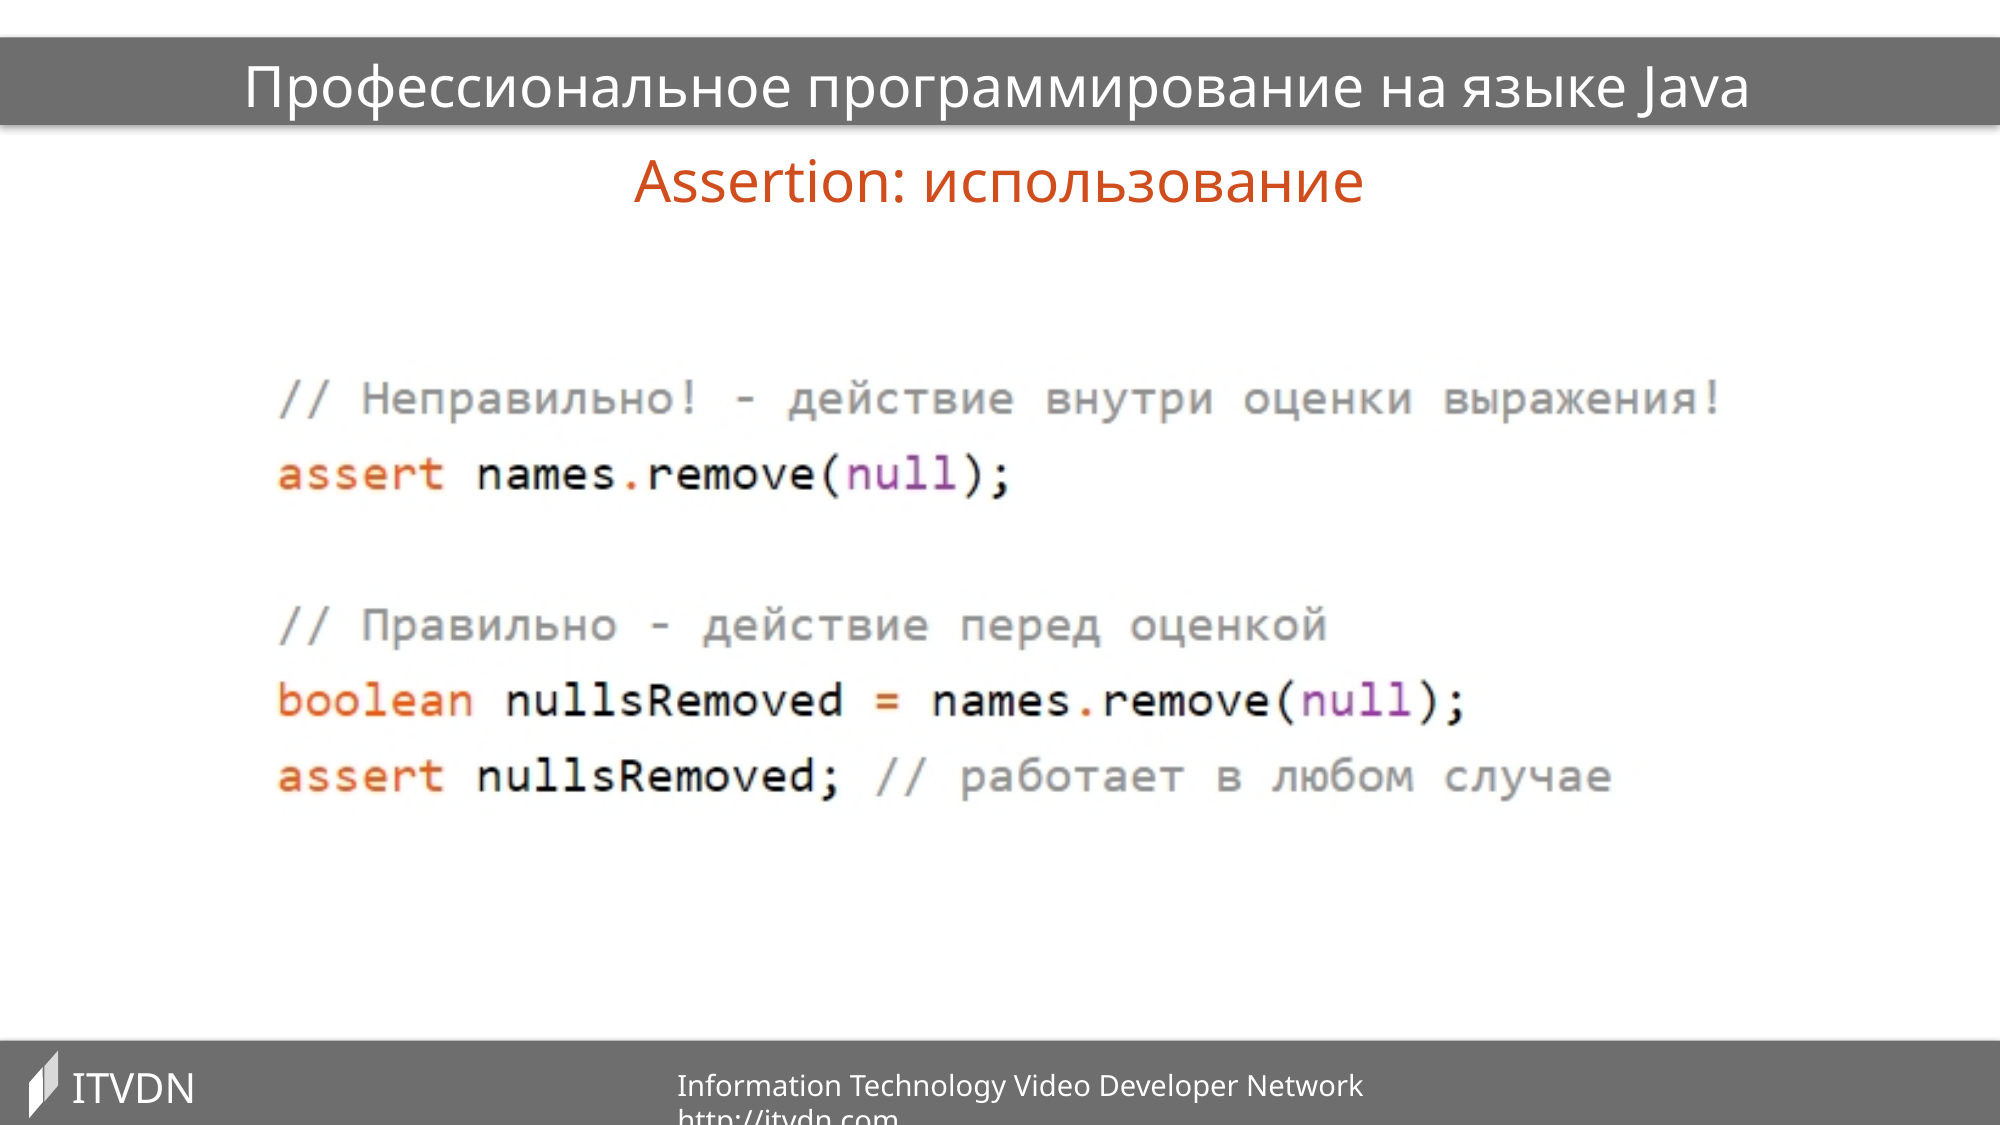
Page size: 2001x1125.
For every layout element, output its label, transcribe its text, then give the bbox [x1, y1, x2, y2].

picture [273, 355, 1726, 815]
text_box [0, 34, 2000, 128]
text_box Профессиональное программирование на языке Java [207, 37, 1788, 132]
text_box ITVDN [62, 1054, 212, 1120]
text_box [28, 1050, 59, 1119]
text_box Information Technology Video Developer Network http://itvdn.com [662, 1059, 1963, 1125]
text_box [0, 1037, 2000, 1125]
text_box Assertion: использование [324, 138, 1675, 225]
